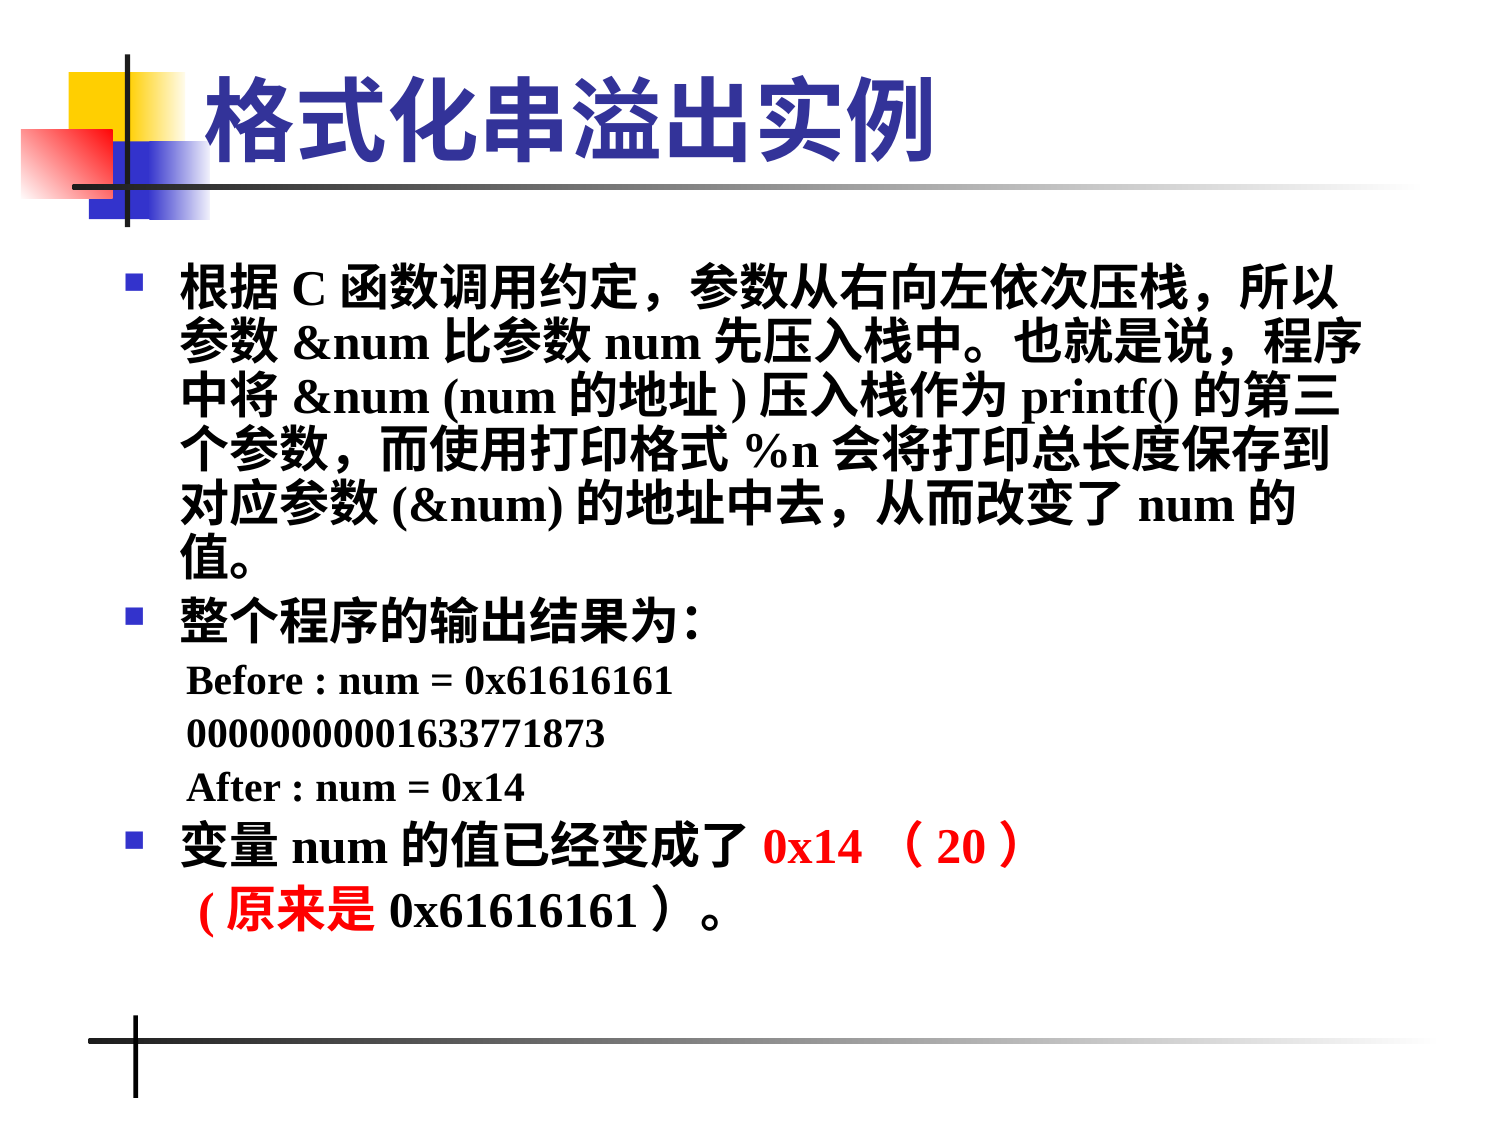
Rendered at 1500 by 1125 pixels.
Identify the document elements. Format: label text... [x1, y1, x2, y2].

title 格式化串溢出实例 [188, 23, 1468, 181]
list 根据C函数调用约定，参数从右向左依次压栈，所以参数&num比参数num先压入栈中。也就是说，程序中将&num (num的地址)压入栈作为printf()的第三个参数，而使用打印格式%n会将打印总长度保存到对应参数(&num)的地址中去，从而改变了num的值。 整个程序的输出结果为： Before : num = 0x61616161 00000000001633771873 After : num = 0x14 变量num的值已经变成了0x14（20） (原来是0x61616161）。 [107, 254, 1384, 931]
